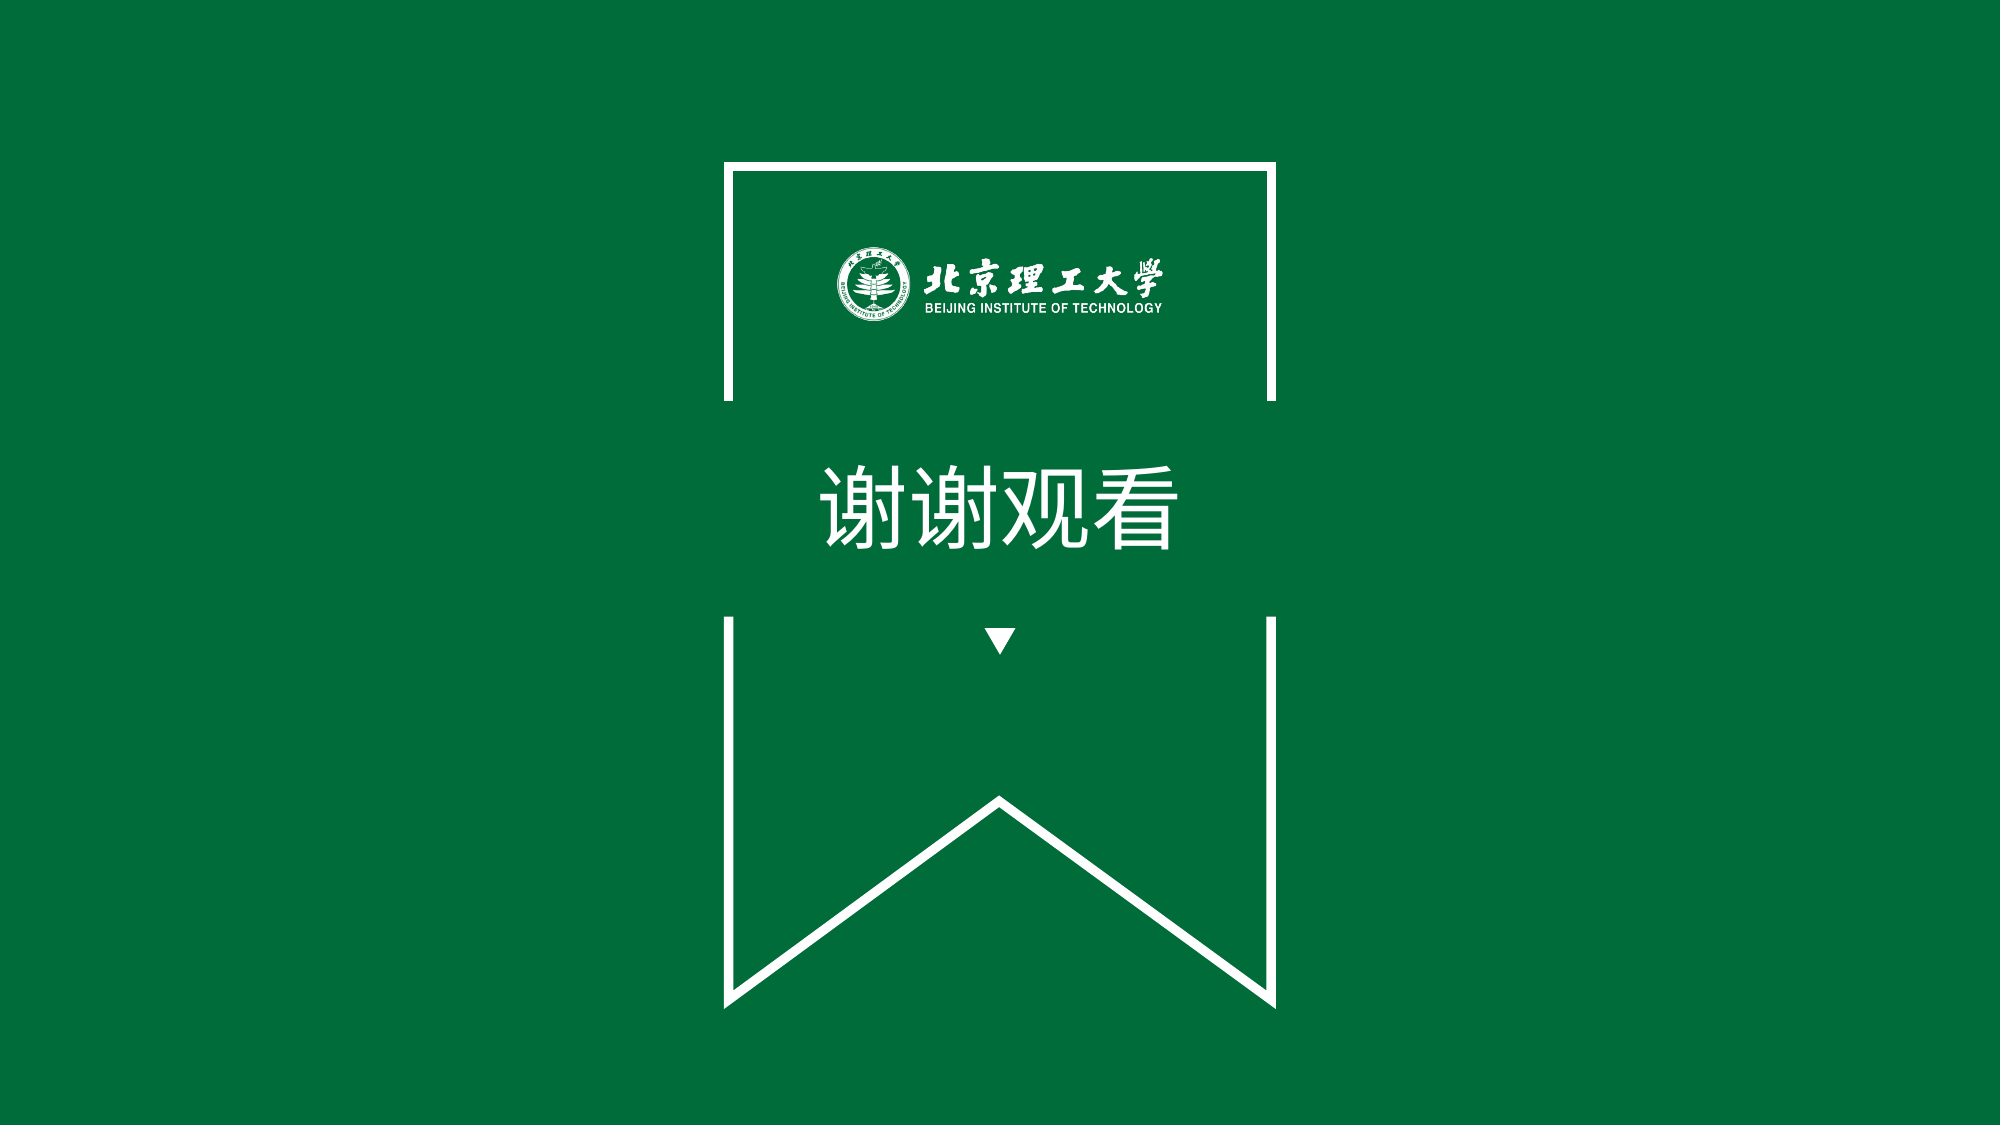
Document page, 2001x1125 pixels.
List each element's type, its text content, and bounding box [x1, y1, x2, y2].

text_box 谢谢观看 [300, 443, 1700, 679]
picture [816, 229, 1187, 334]
